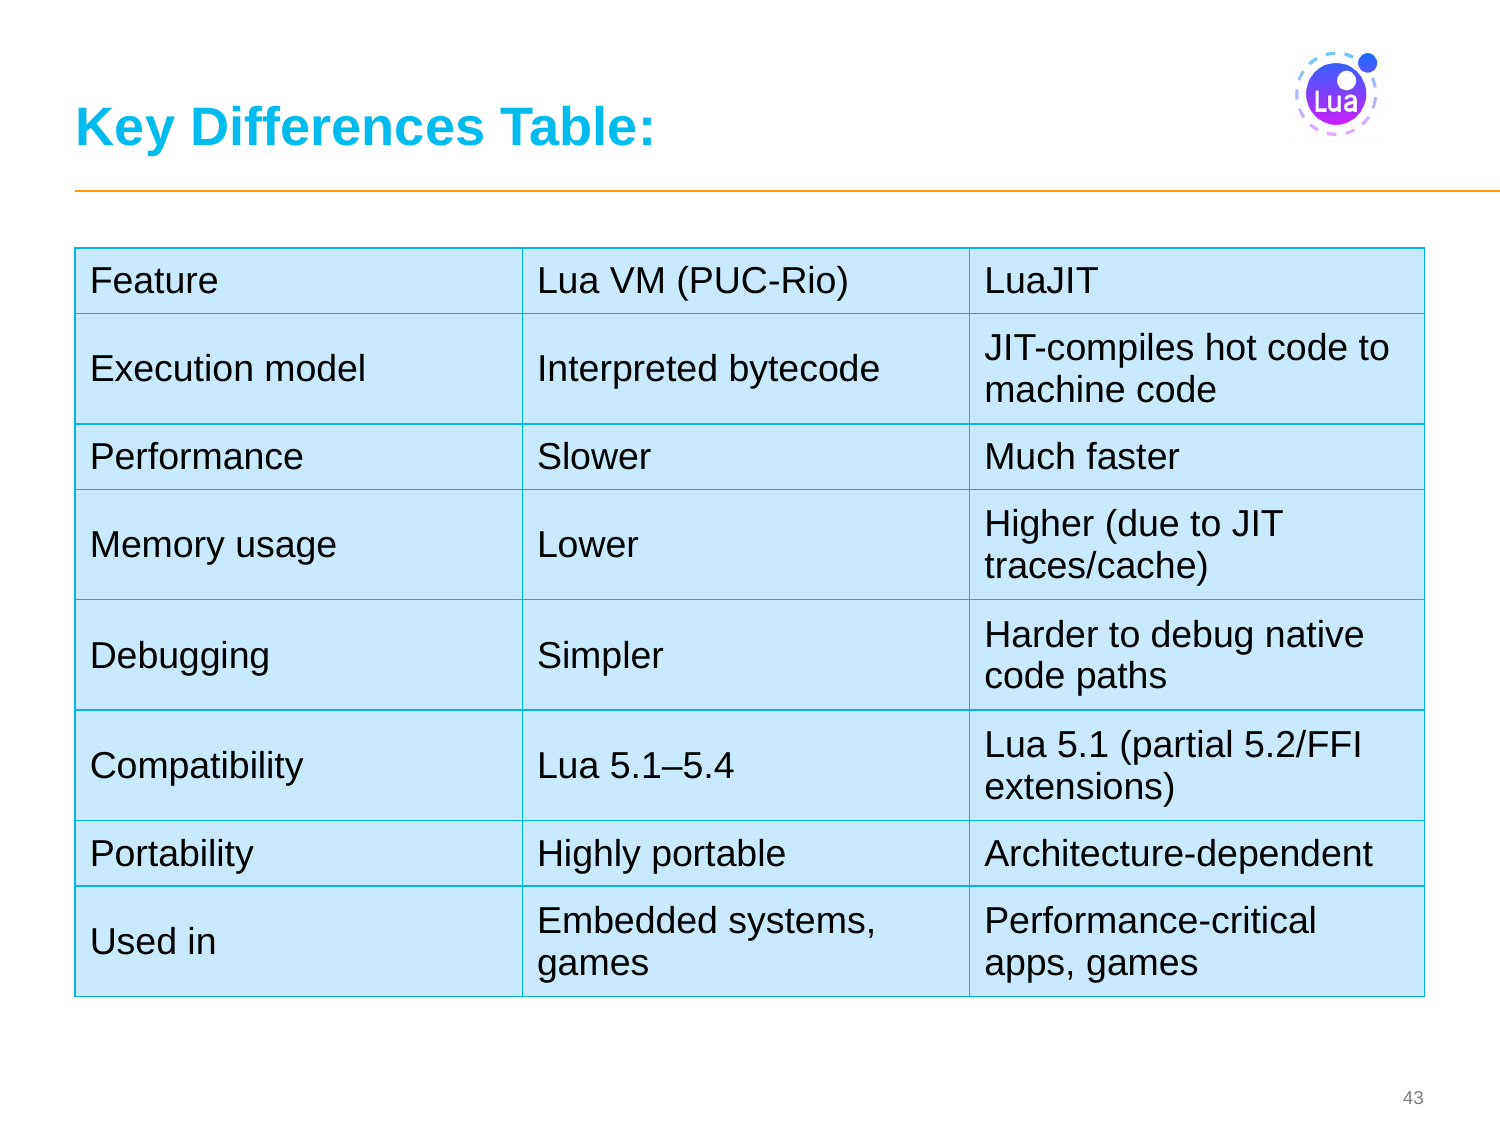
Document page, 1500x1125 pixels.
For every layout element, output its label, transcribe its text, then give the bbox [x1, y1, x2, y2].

table_header Feature [76, 249, 522, 313]
table_cell Portability [76, 821, 522, 885]
table_cell Performance-critical apps, games [970, 887, 1424, 996]
table_cell Lua 5.1–5.4 [523, 711, 969, 820]
title Key Differences Table: [75, 27, 1422, 157]
table_cell Debugging [76, 600, 522, 709]
table_cell Slower [523, 425, 969, 489]
table_cell Architecture-dependent [970, 821, 1424, 885]
table_cell Highly portable [523, 821, 969, 885]
table_cell Interpreted bytecode [523, 314, 969, 423]
table_cell Execution model [76, 314, 522, 423]
table_cell Lua 5.1 (partial 5.2/FFI extensions) [970, 711, 1424, 820]
table_header Lua VM (PUC-Rio) [523, 249, 969, 313]
table_cell Simpler [523, 600, 969, 709]
table_cell Performance [76, 425, 522, 489]
table_header LuaJIT [970, 249, 1424, 313]
table_cell Memory usage [76, 490, 522, 599]
table_cell Compatibility [76, 711, 522, 820]
table_cell Harder to debug native code paths [970, 600, 1424, 709]
table_cell Embedded systems, games [523, 887, 969, 996]
table_cell Higher (due to JIT traces/cache) [970, 490, 1424, 599]
table_cell Much faster [970, 425, 1424, 489]
table_cell Lower [523, 490, 969, 599]
table_cell Used in [76, 887, 522, 996]
table_cell JIT-compiles hot code to machine code [970, 314, 1424, 423]
